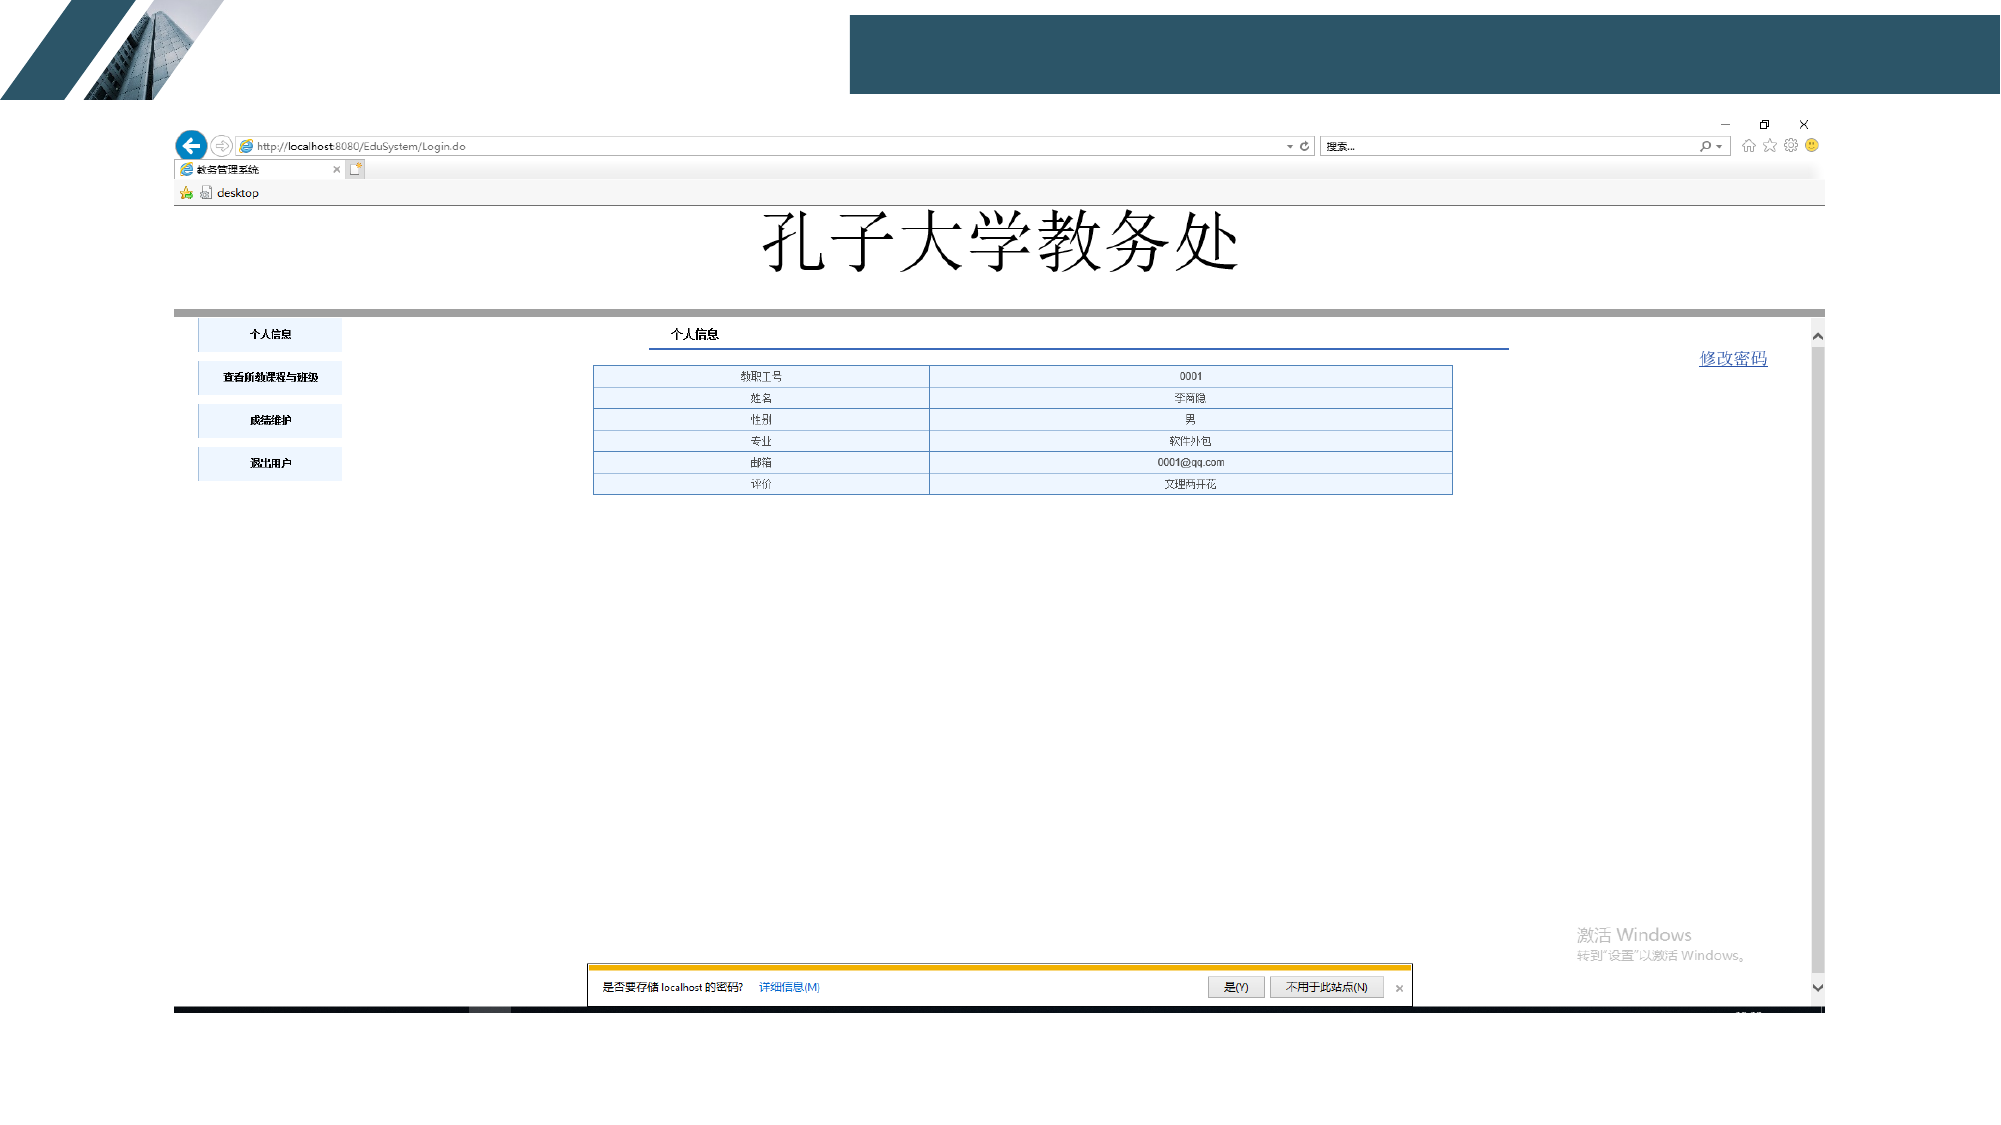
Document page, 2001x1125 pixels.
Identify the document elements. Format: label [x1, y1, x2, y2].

picture [174, 112, 1825, 1013]
text_box [0, 0, 225, 100]
text_box [849, 14, 2000, 95]
